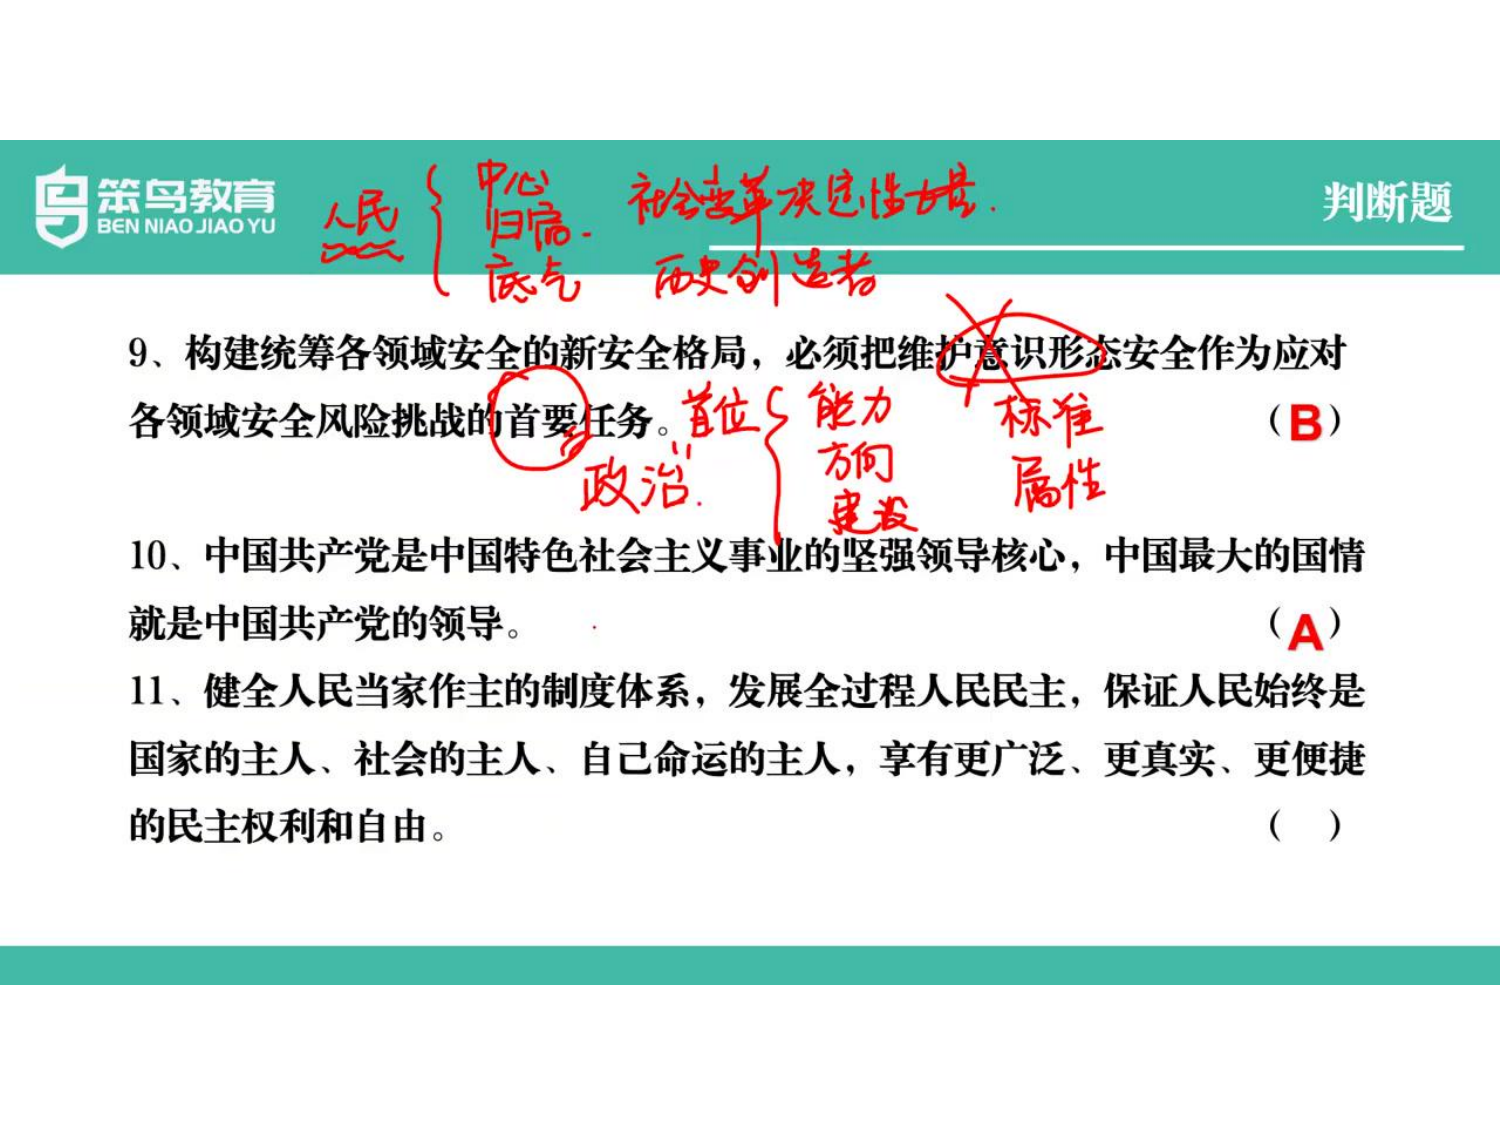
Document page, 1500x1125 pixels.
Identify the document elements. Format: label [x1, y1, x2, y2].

picture [0, 140, 1500, 985]
